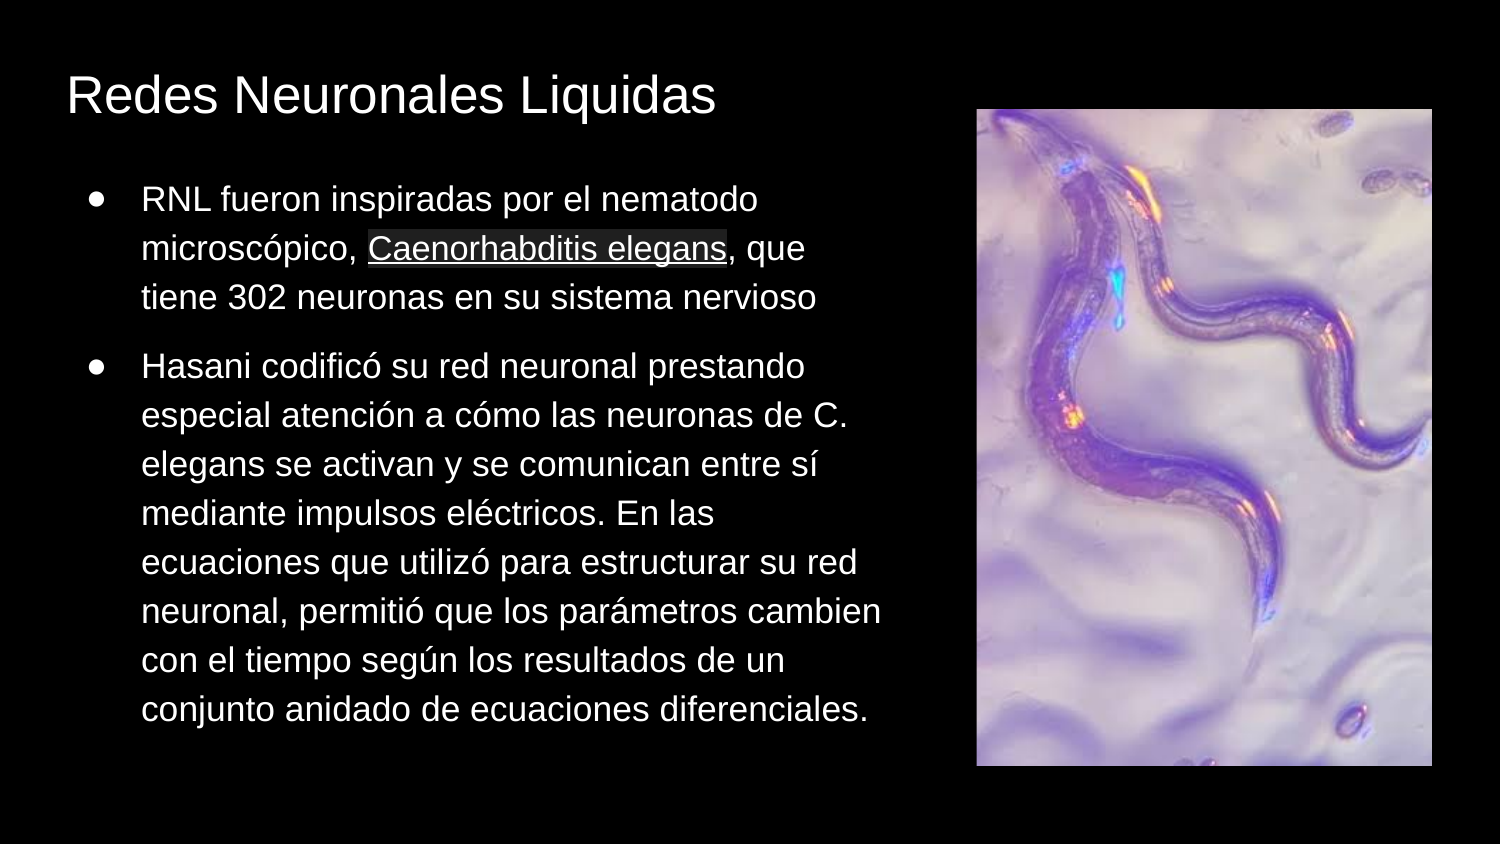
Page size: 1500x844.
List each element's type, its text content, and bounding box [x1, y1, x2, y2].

title Redes Neuronales Liquidas [51, 45, 1449, 140]
list RNL fueron inspiradas por el nematodo microscópico, Caenorhabditis elegans, que tiene 302 neuronas en su sistema nervioso Hasani codificó su red neuronal prestando especial atención a cómo las neuronas de C. elegans se activan y se comunican entre sí mediante impulsos eléctricos. En las ecuaciones que utilizó para estructurar su red neuronal, permitió que los parámetros cambien con el tiempo según los resultados de un conjunto anidado de ecuaciones diferenciales. [51, 154, 903, 787]
picture [976, 109, 1433, 767]
